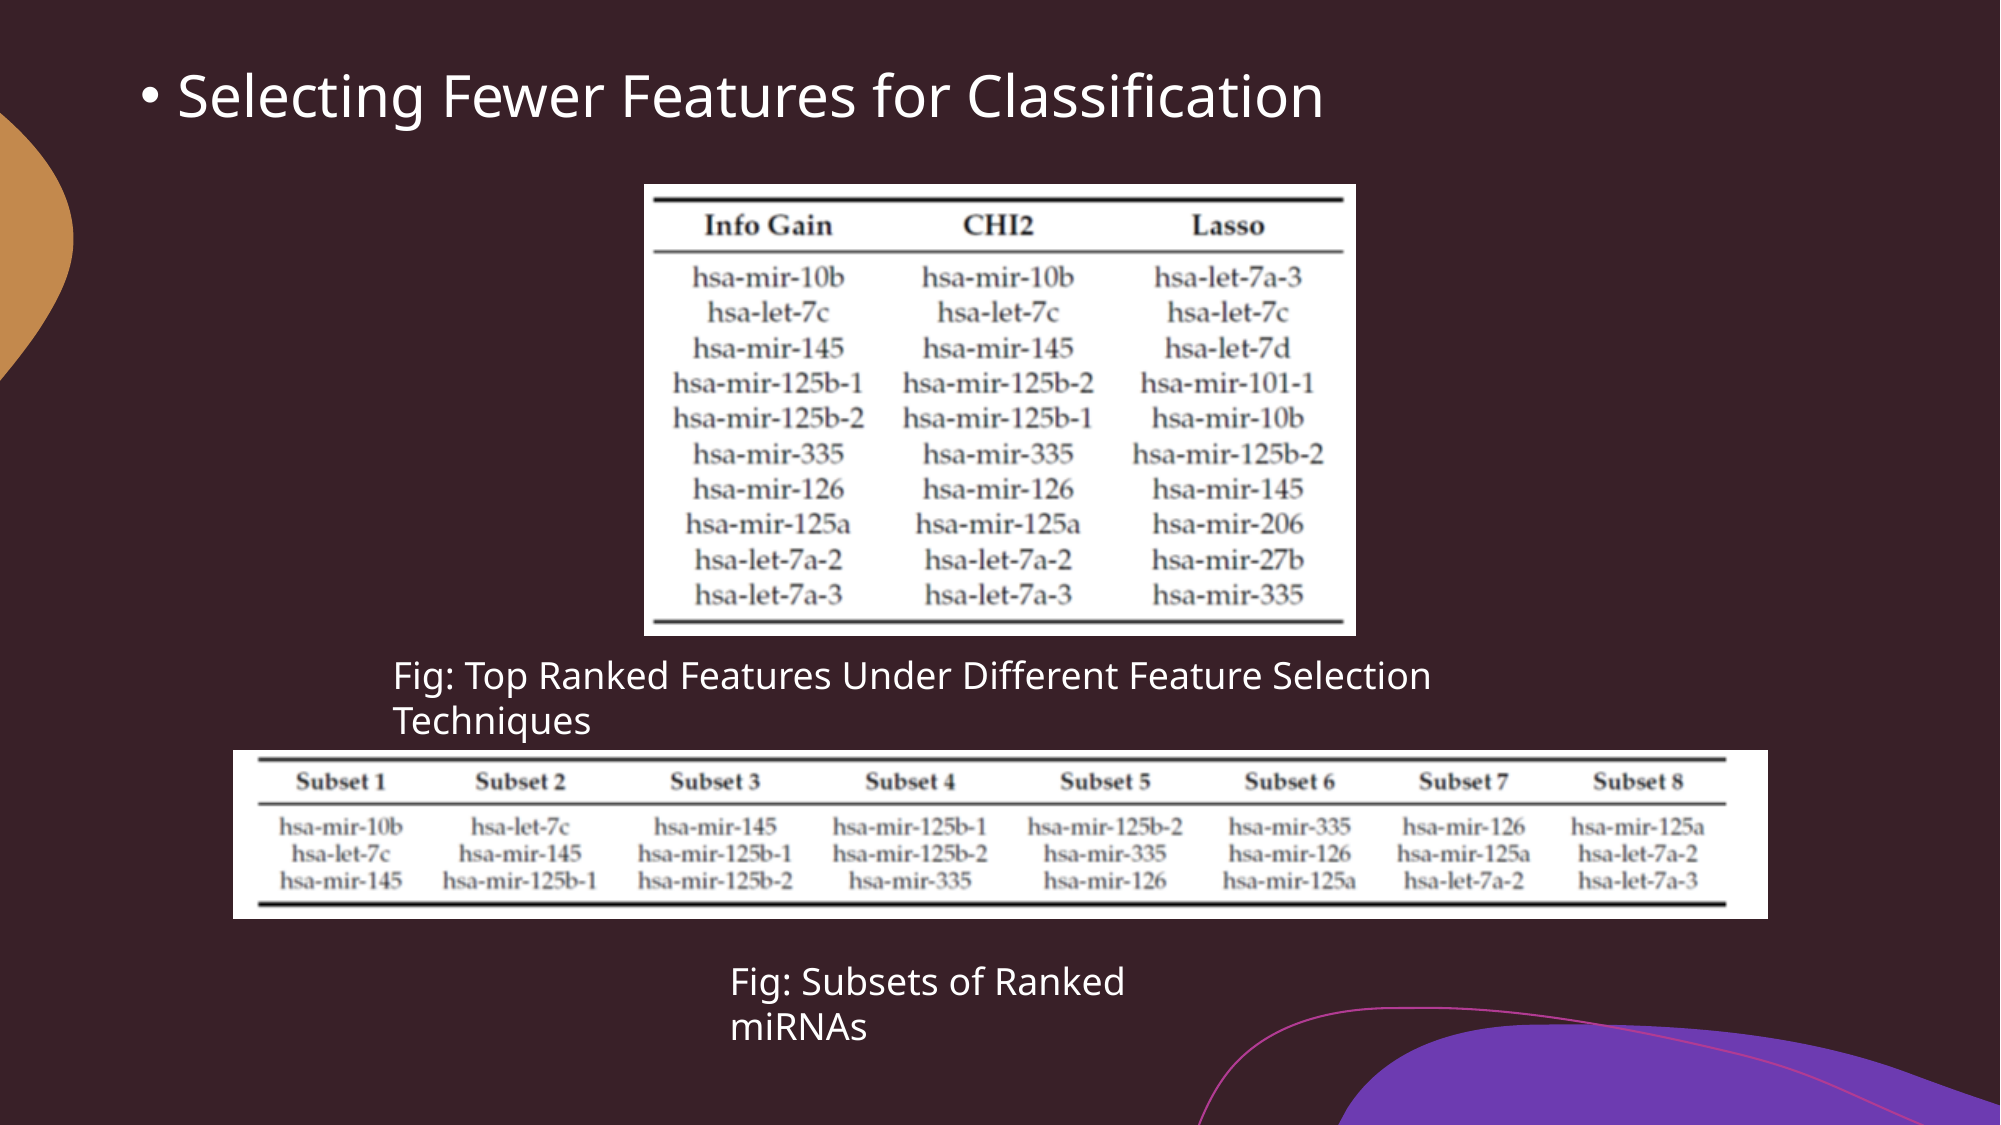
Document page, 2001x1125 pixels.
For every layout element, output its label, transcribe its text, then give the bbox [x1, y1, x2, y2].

text_box Fig: Top Ranked Features Under Different Feature Selection Techniques [377, 644, 1626, 750]
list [644, 184, 1356, 636]
picture [233, 750, 1768, 920]
text_box Selecting Fewer Features for Classification [125, 34, 1875, 160]
text_box Fig: Subsets of Ranked miRNAs [714, 950, 1287, 1056]
